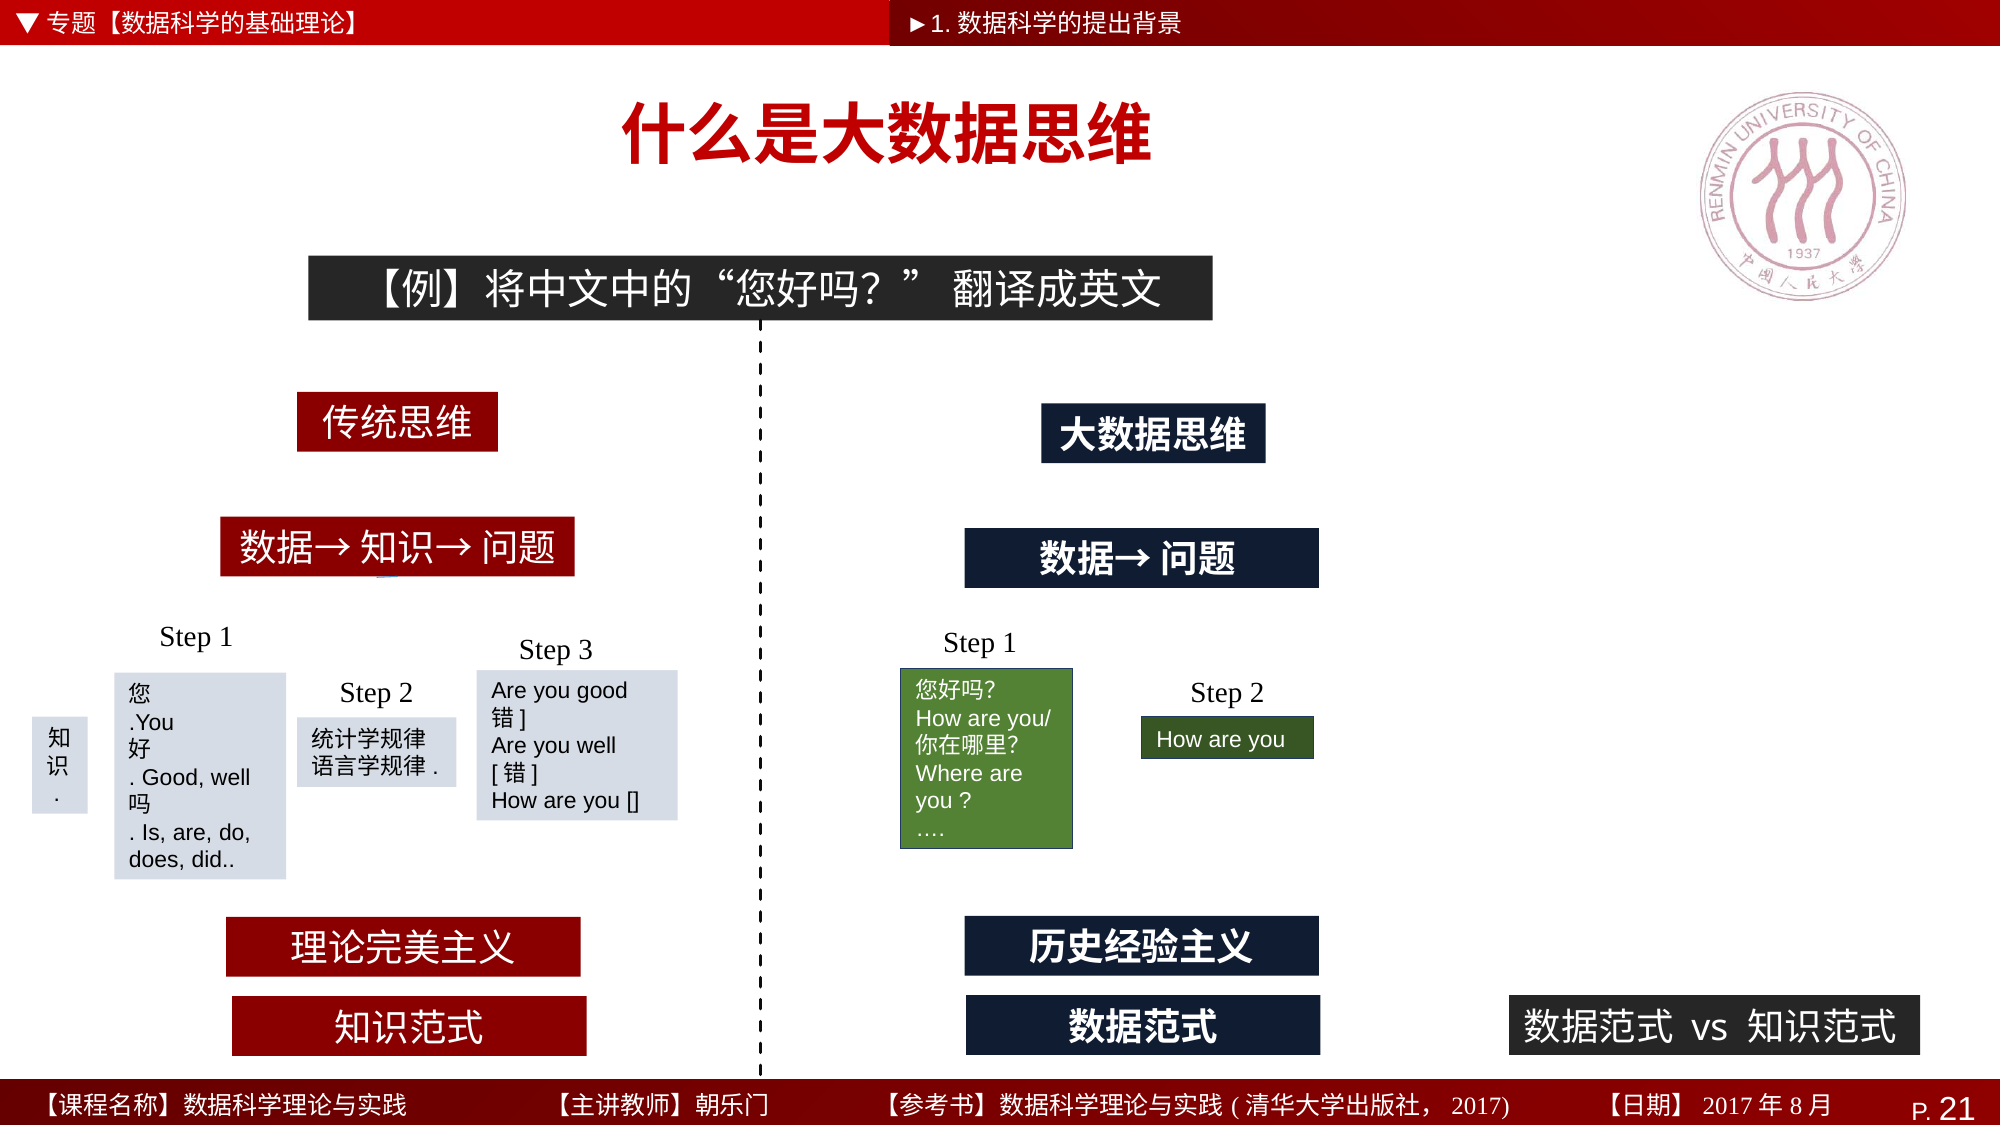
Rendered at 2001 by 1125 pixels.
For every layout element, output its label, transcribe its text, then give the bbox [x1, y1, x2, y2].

text_box 知识. [32, 716, 88, 814]
text_box 大数据思维 [1041, 403, 1266, 464]
text_box Step 3 [504, 623, 609, 673]
text_box 数据范式 vs 知识范式 [1509, 995, 1921, 1055]
picture [1696, 89, 1910, 304]
text_box 历史经验主义 [964, 915, 1319, 976]
text_box 您好吗？ How are you/ 你在哪里？ Where are you ? …. [900, 684, 1073, 849]
text_box 知识范式 [232, 996, 587, 1056]
text_box Step 2 [1175, 666, 1280, 716]
text_box 统计学规律 语言学规律. [297, 717, 457, 787]
text_box How are you [1141, 716, 1314, 759]
text_box Are you good 错] Are you well[错] How are you [] [476, 671, 678, 821]
title 什么是大数据思维 [64, 64, 1709, 200]
text_box Step 1 [928, 616, 1033, 666]
text_box [90, 609, 693, 671]
text_box 数据→ 问题 [964, 528, 1319, 588]
text_box Step 2 [324, 666, 429, 716]
text_box 传统思维 [297, 391, 498, 452]
text_box 数据范式 [966, 995, 1321, 1055]
text_box 数据→ 知识→ 问题 [220, 516, 575, 577]
text_box Step 1 [144, 609, 249, 660]
list ▼专题【数据科学的基础理论】 [0, 0, 725, 43]
text_box 【例】将中文中的“您好吗？” 翻译成英文 [308, 255, 1213, 321]
list ►1.数据科学的提出背景 [890, 0, 1249, 43]
text_box 您 .You 好 . Good, well 吗 . Is, are, do, does, did.. [114, 672, 287, 880]
text_box [840, 623, 1443, 684]
text_box 理论完美主义 [226, 916, 581, 977]
